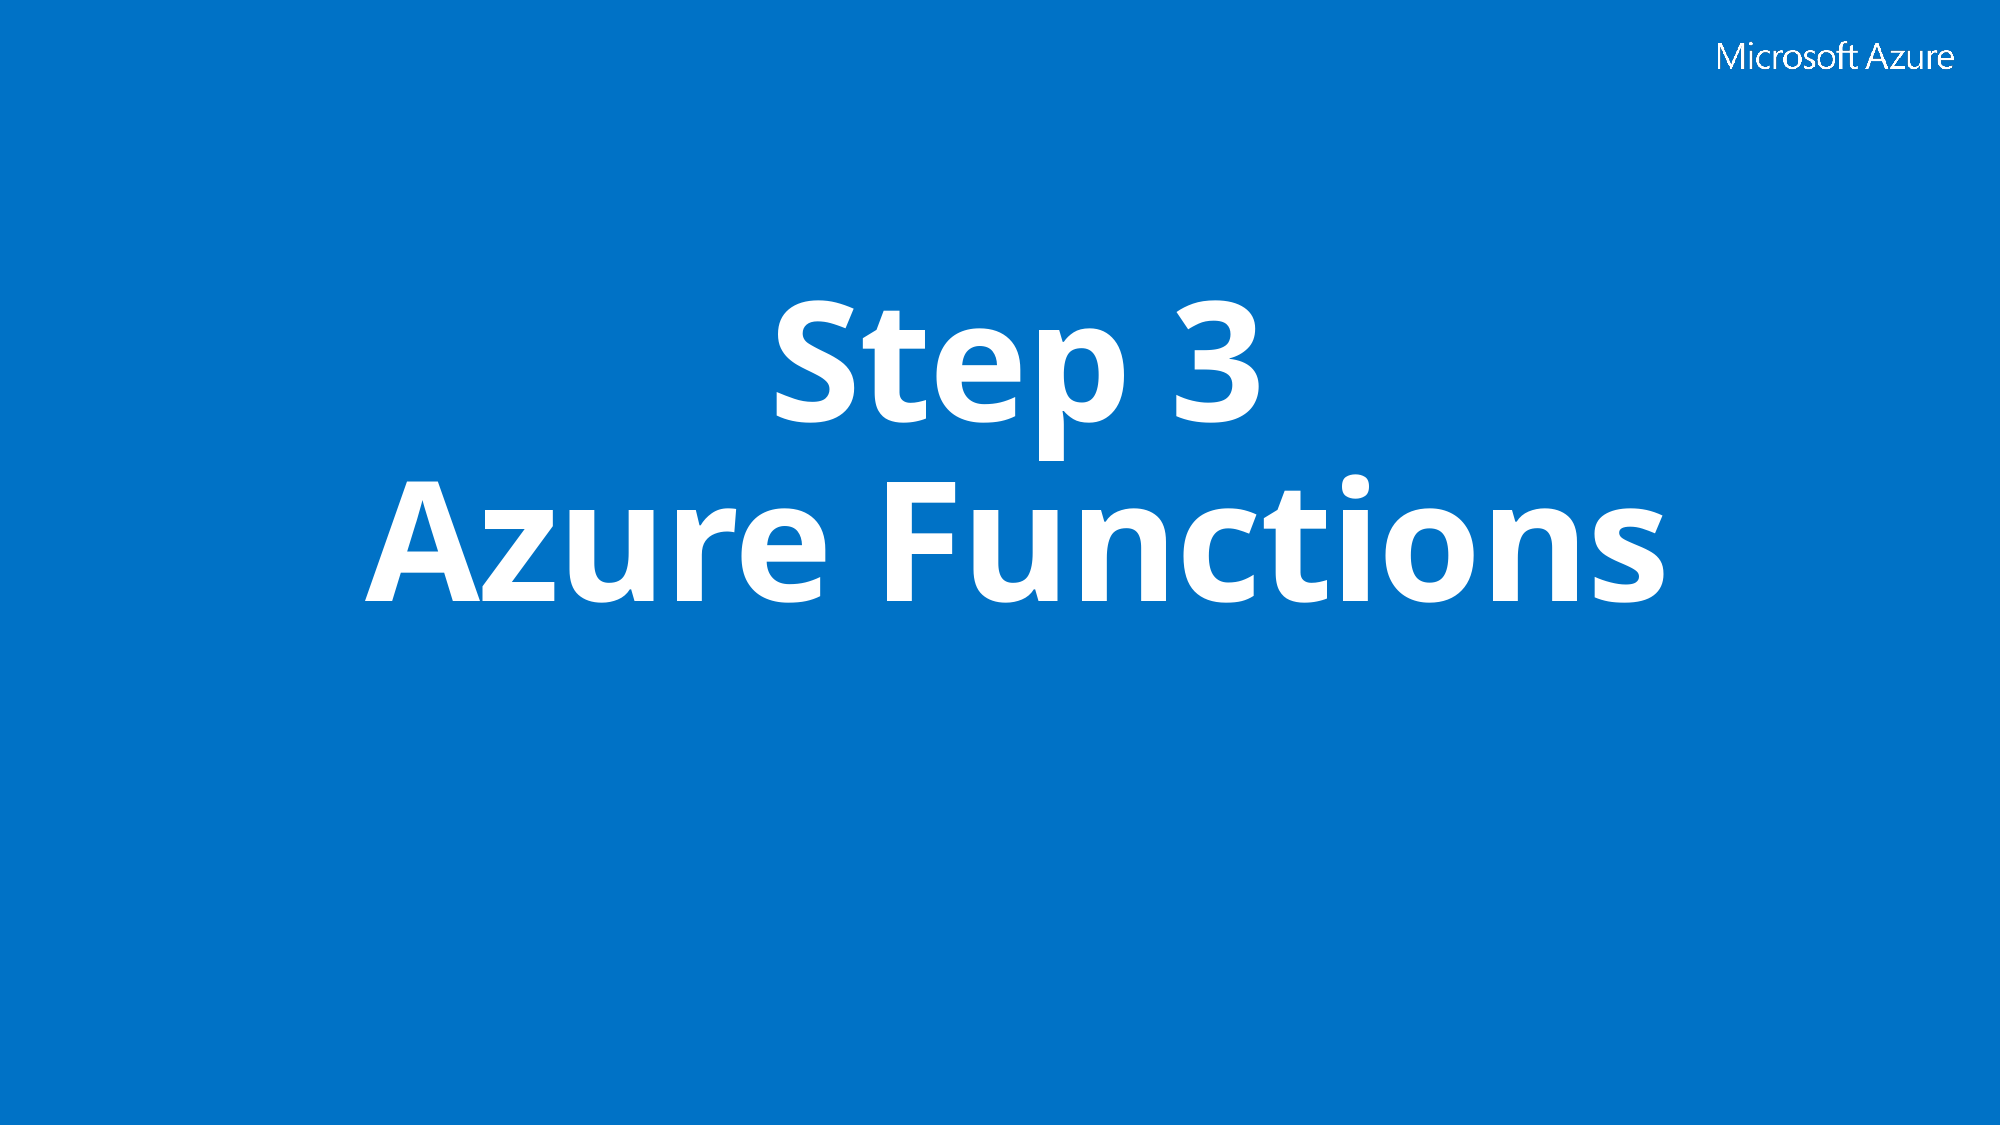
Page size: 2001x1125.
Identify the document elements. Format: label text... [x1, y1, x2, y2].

title Step 3 Azure Functions [138, 270, 1898, 478]
picture [1699, 24, 1972, 87]
